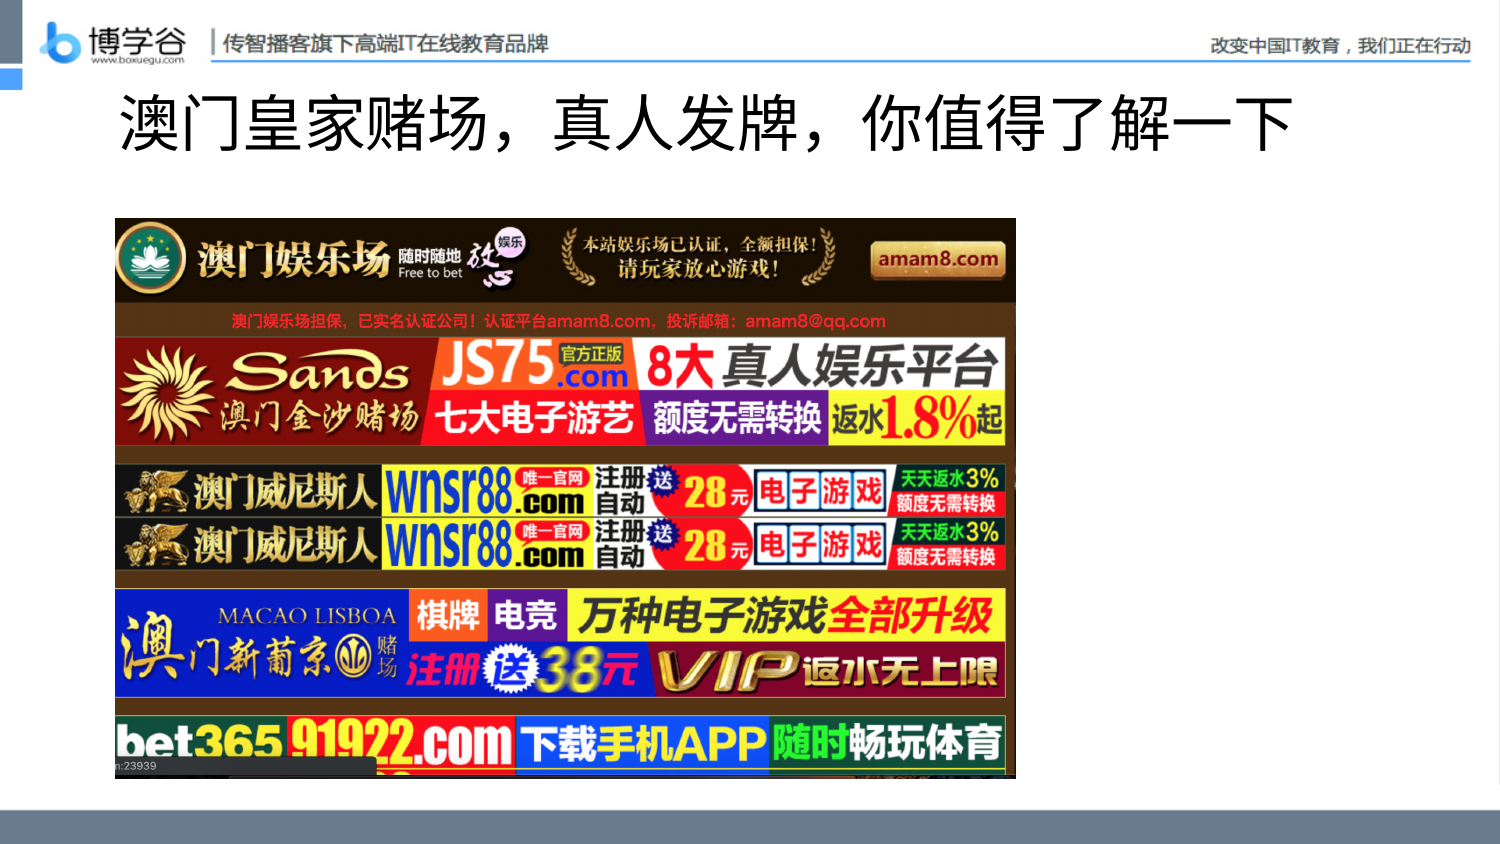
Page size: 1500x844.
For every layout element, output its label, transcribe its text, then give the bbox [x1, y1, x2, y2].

title 澳门皇家赌场，真人发牌，你值得了解一下 [103, 44, 1397, 208]
picture [0, 0, 1500, 844]
